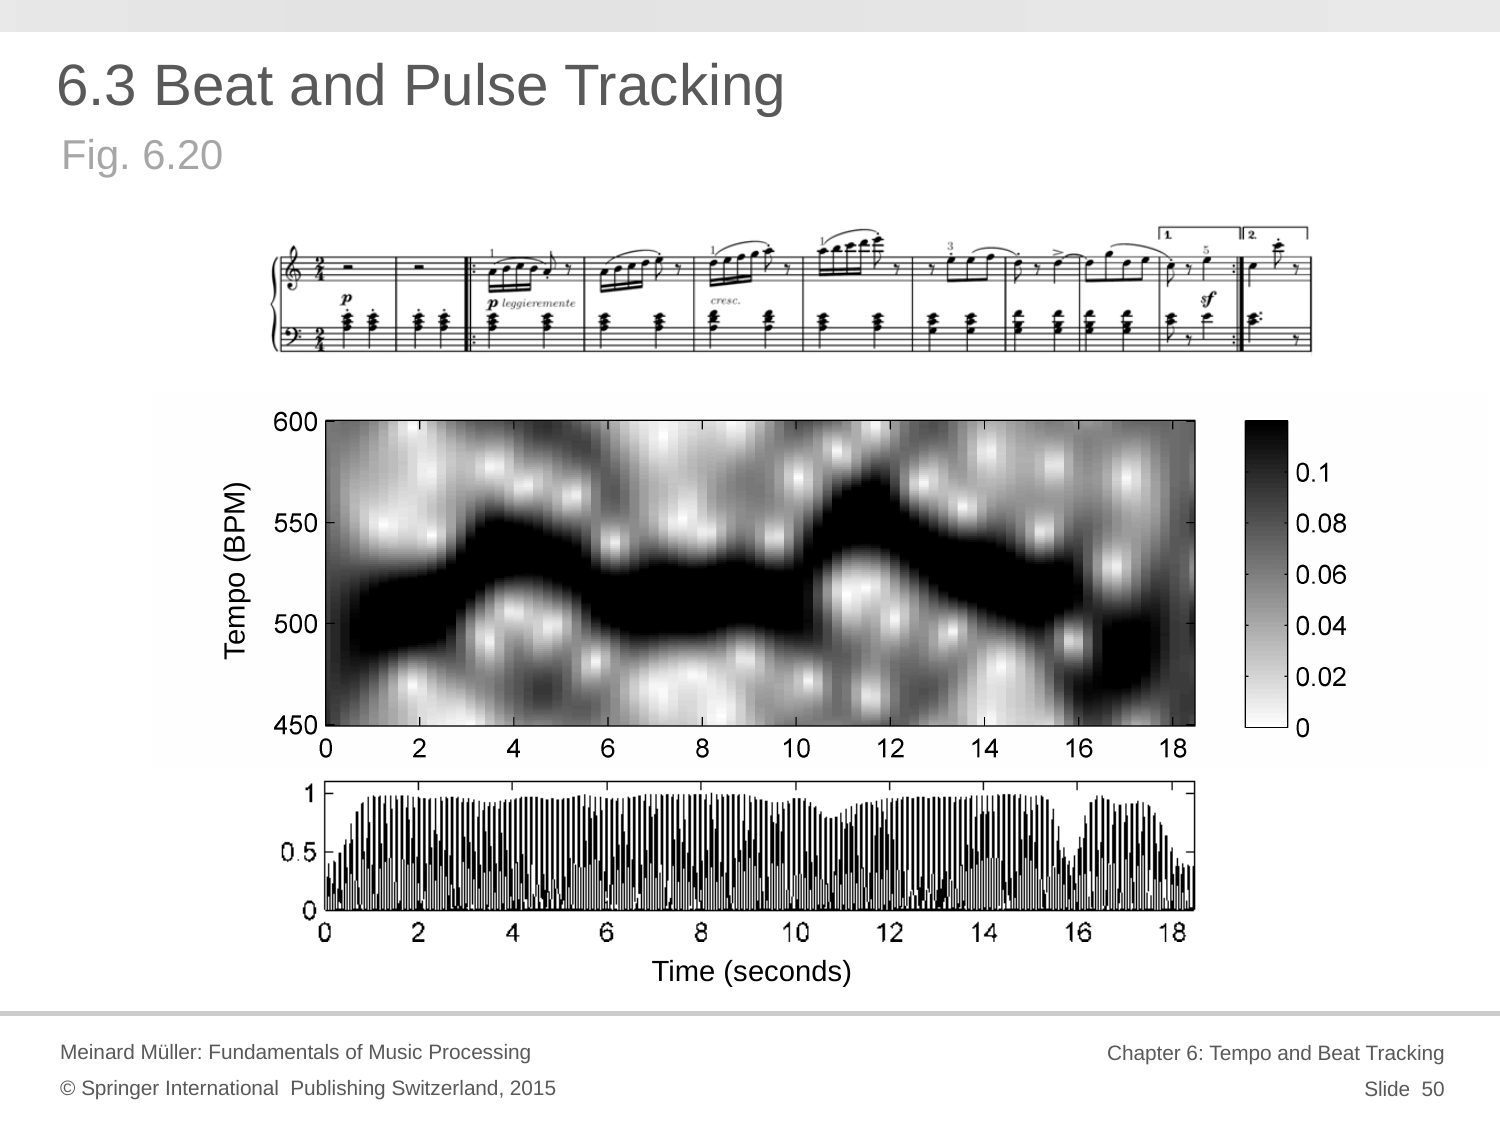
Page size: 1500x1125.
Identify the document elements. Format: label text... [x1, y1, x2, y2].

picture [216, 218, 1465, 373]
picture [151, 392, 1487, 767]
picture [179, 769, 1302, 942]
title 6.3 Beat and Pulse Tracking [40, 39, 1448, 133]
text_box Time (seconds) [636, 949, 868, 995]
list Fig. 6.20 [46, 115, 276, 198]
picture [0, 0, 1500, 32]
